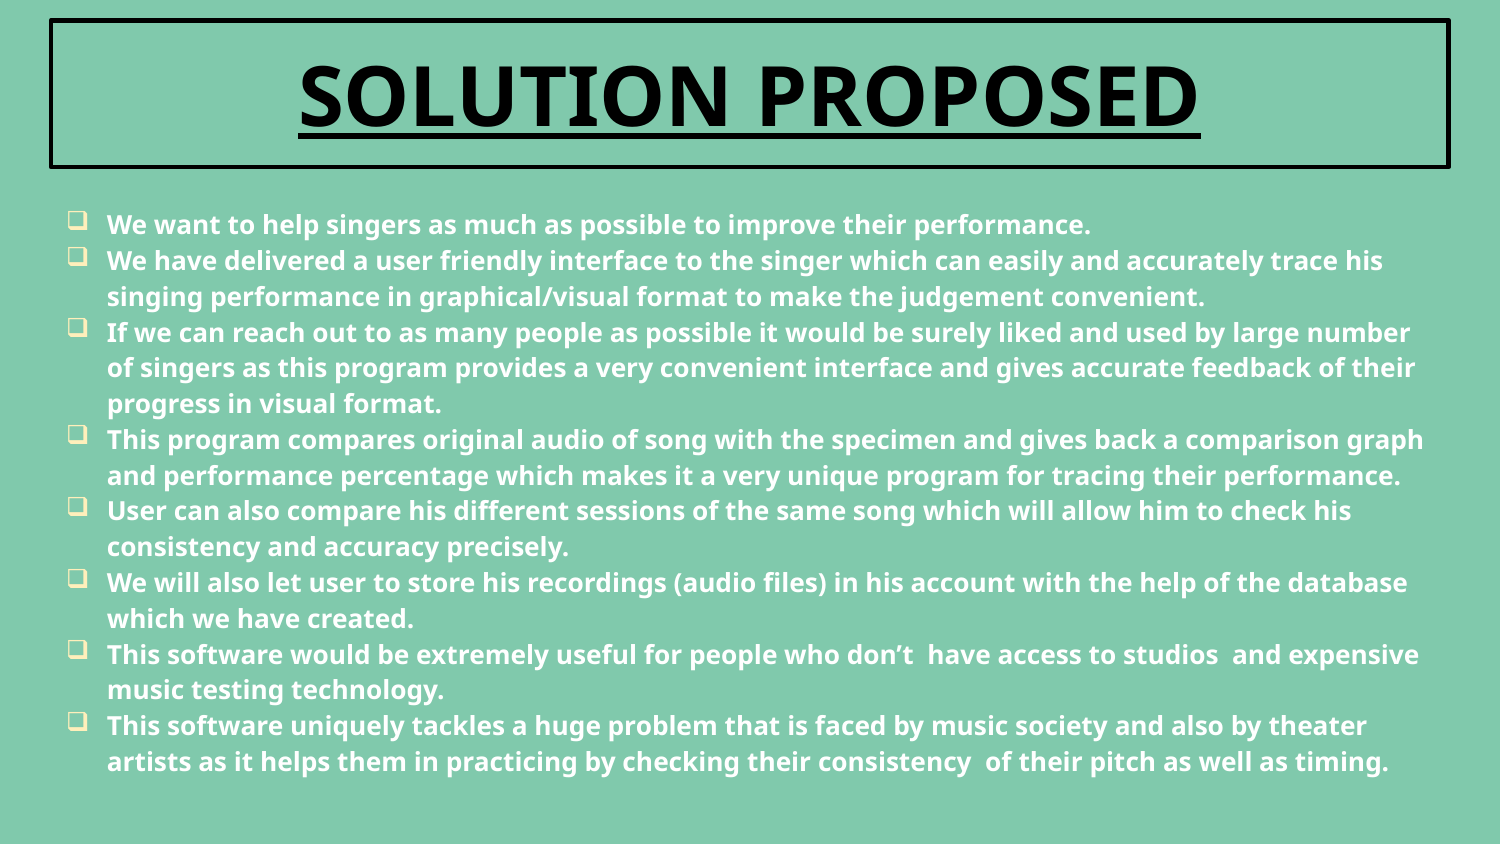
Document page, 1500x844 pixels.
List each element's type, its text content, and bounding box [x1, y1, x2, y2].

list We want to help singers as much as possible to improve their performance. We have delivered a user friendly interface to the singer which can easily and accurately trace his singing performance in graphical/visual format to make the judgement convenient. If we can reach out to as many people as possible it would be surely liked and used by large number of singers as this program provides a very convenient interface and gives accurate feedback of their progress in visual format. This program compares original audio of song with the specimen and gives back a comparison graph and performance percentage which makes it a very unique program for tracing their performance. User can also compare his different sessions of the same song which will allow him to check his consistency and accuracy precisely. We will also let user to store his recordings (audio files) in his account with the help of the database which we have created. This software would be extremely useful for people who don’t have access to studios and expensive music testing technology. This software uniquely tackles a huge problem that is faced by music society and also by theater artists as it helps them in practicing by checking their consistency of their pitch as well as timing. [51, 189, 1449, 844]
title SOLUTION PROPOSED [51, 20, 1449, 167]
